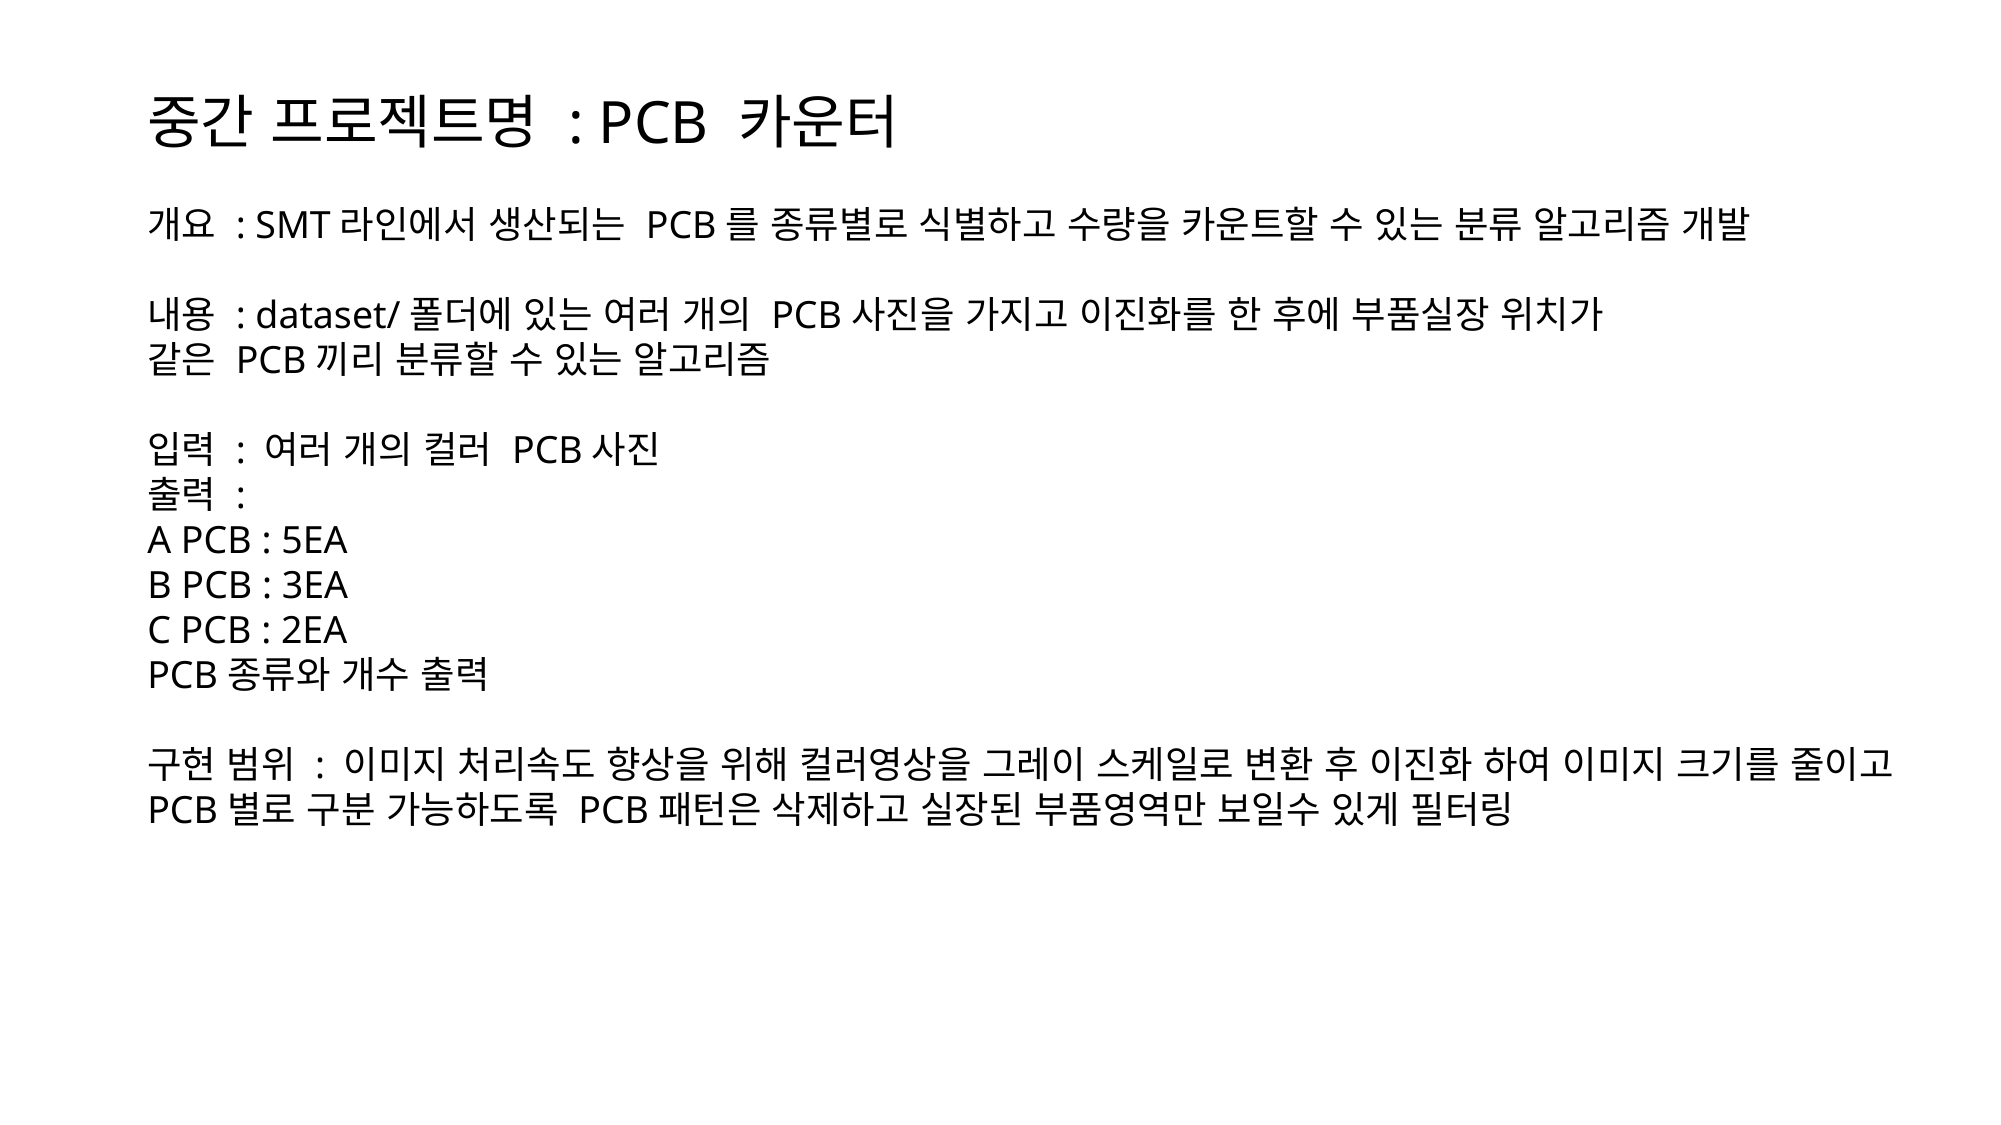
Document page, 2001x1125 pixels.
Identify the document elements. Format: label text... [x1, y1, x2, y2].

text_box 중간 프로젝트명 : PCB 카운터 개요 : SMT라인에서 생산되는 PCB를 종류별로 식별하고 수량을 카운트할 수 있는 분류 알고리즘 개발 내용 : dataset/폴더에 있는 여러 개의 PCB사진을 가지고 이진화를 한 후에 부품실장 위치가 같은 PCB끼리 분류할 수 있는 알고리즘 입력 : 여러 개의 컬러 PCB사진 출력 : A PCB : 5EA B PCB : 3EA C PCB : 2EA PCB종류와 개수 출력 구현 범위 : 이미지 처리속도 향상을 위해 컬러영상을 그레이 스케일로 변환 후 이진화 하여 이미지 크기를 줄이고 PCB별로 구분 가능하도록 PCB패턴은 삭제하고 실장된 부품영역만 보일수 있게 필터링 [132, 78, 1910, 883]
